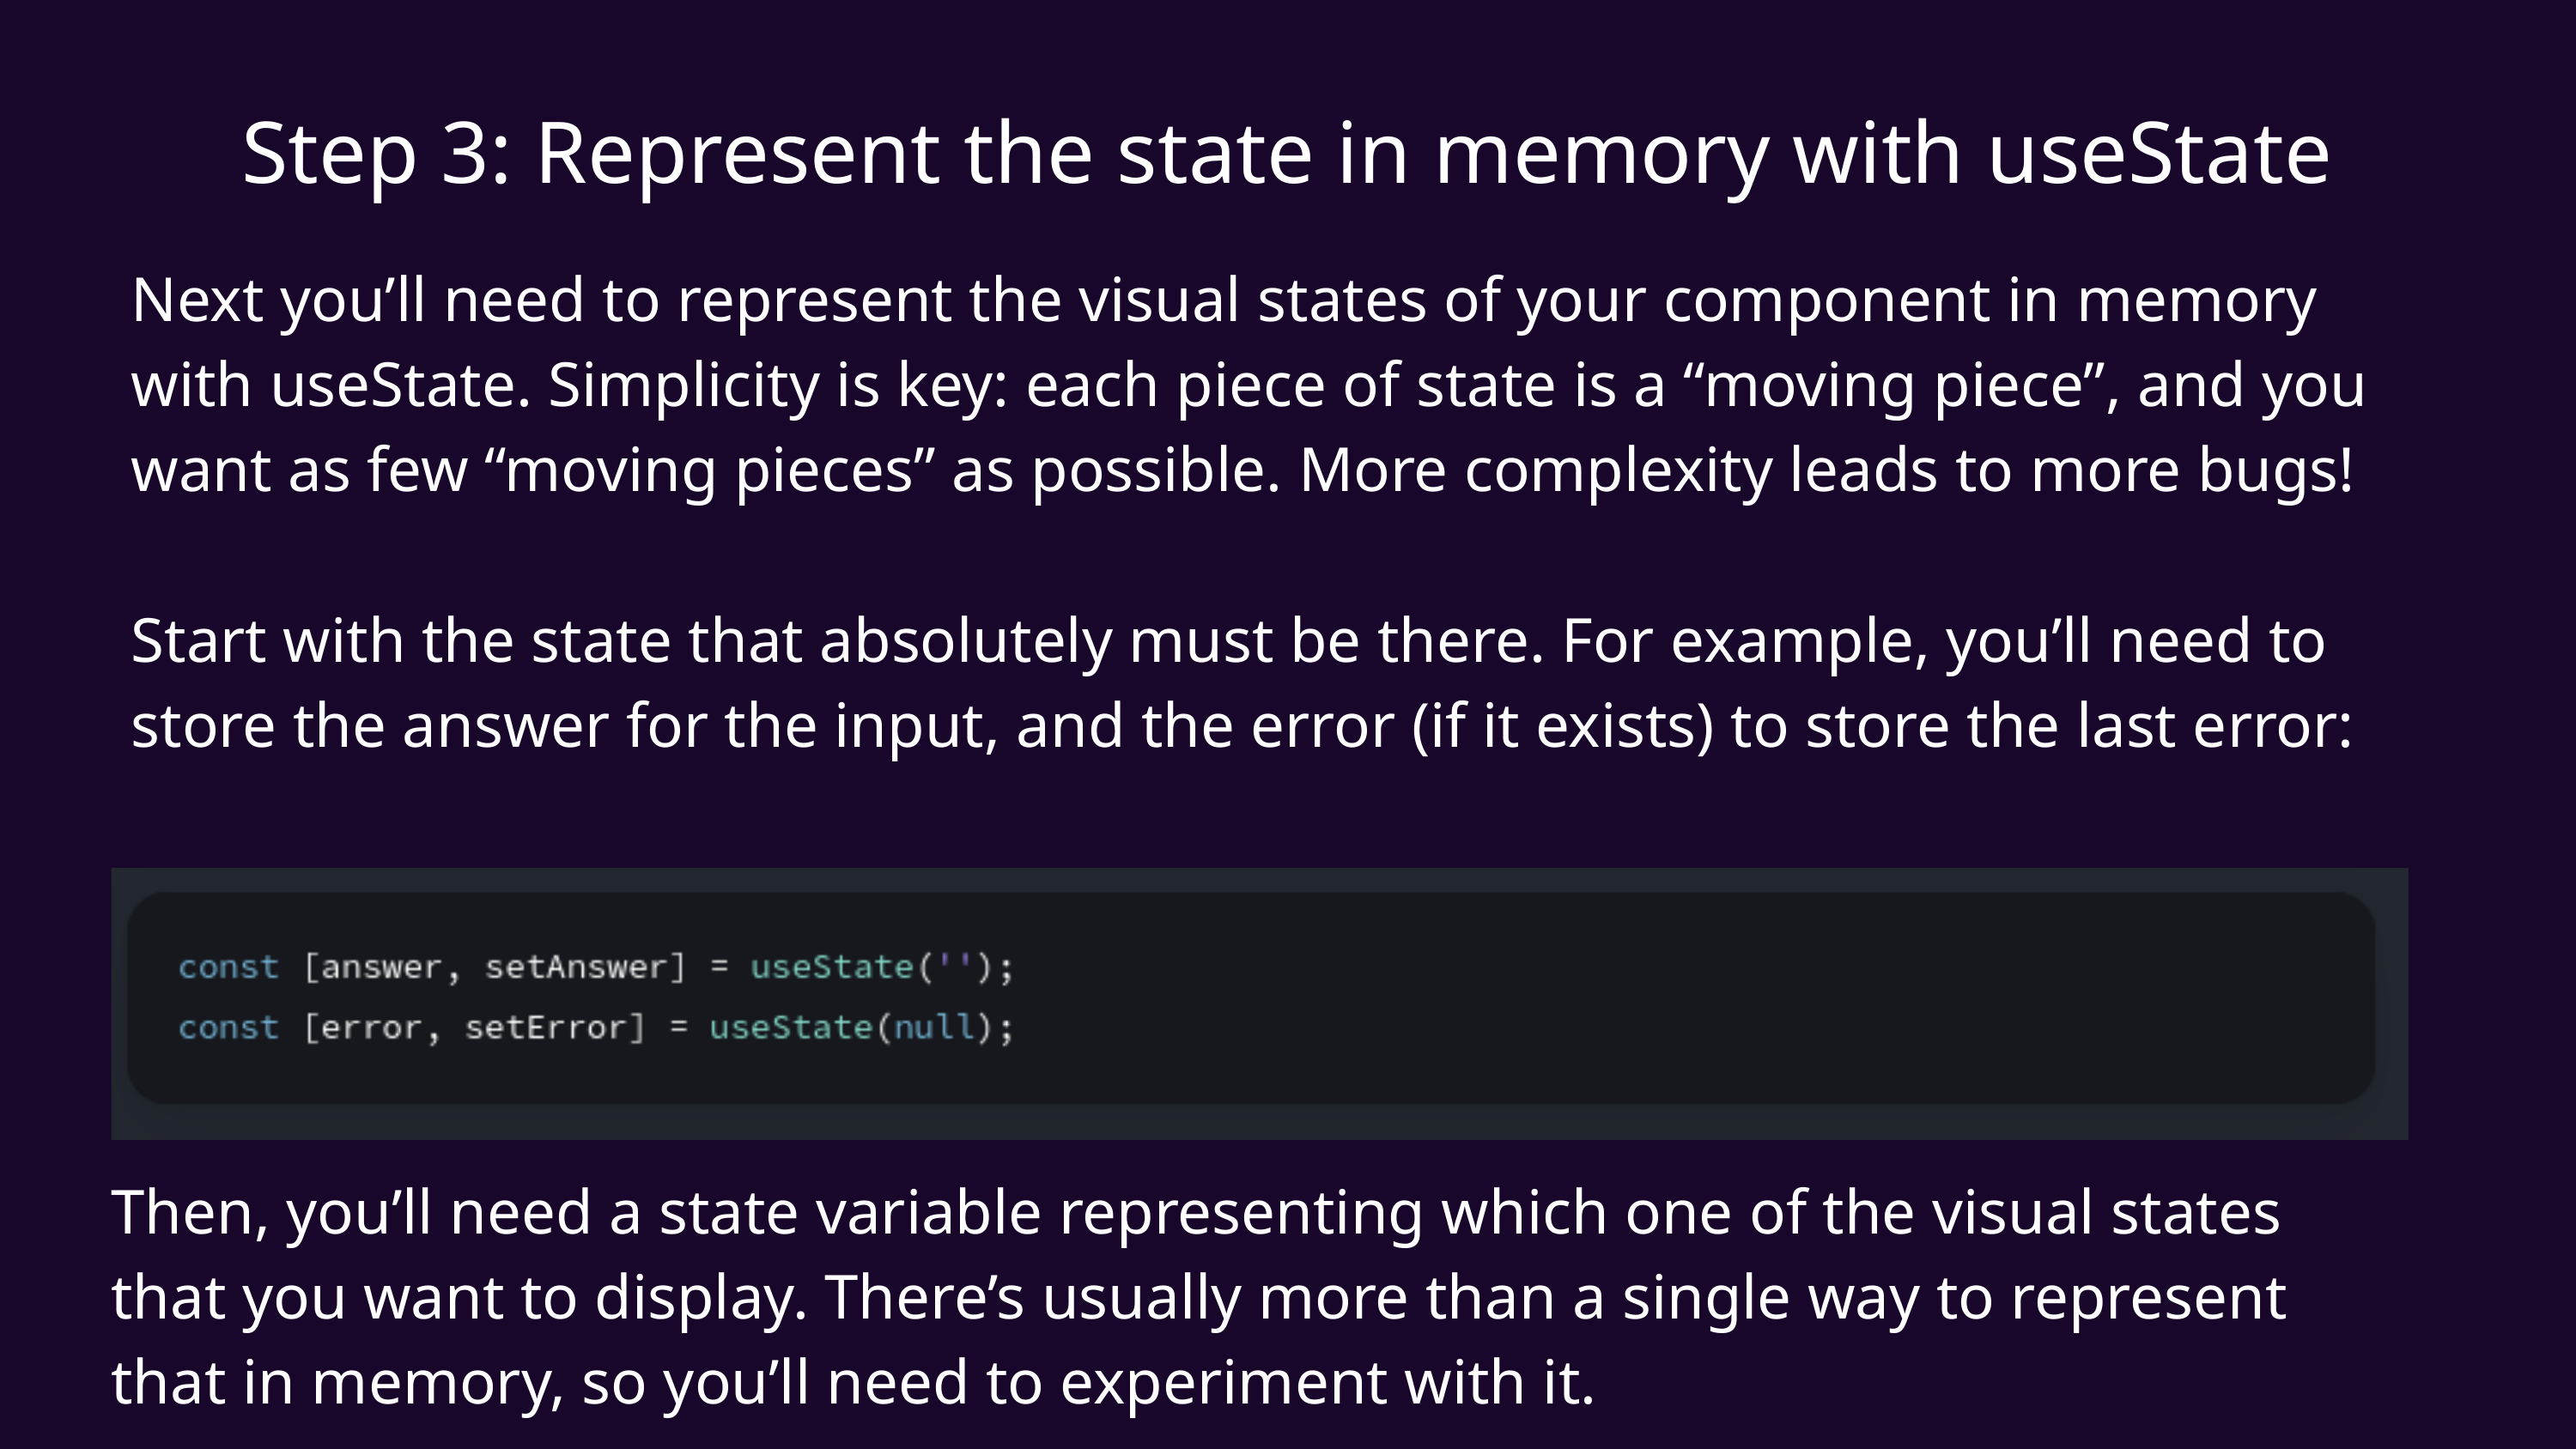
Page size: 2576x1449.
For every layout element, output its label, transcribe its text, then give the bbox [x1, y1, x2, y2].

text_box [111, 868, 2409, 1140]
text_box Step 3: Represent the state in memory with useState [197, 81, 2379, 201]
text_box Then, you’ll need a state variable representing which one of the visual states that you want to display. There’s usually more than a single way to represent that in memory, so you’ll need to experiment with it. [111, 1160, 2409, 1416]
text_box Next you’ll need to represent the visual states of your component in memory with useState. Simplicity is key: each piece of state is a “moving piece”, and you want as few “moving pieces” as possible. More complexity leads to more bugs! Start with the state that absolutely must be there. For example, you’ll need to store the answer for the input, and the error (if it exists) to store the last error: [131, 248, 2445, 845]
